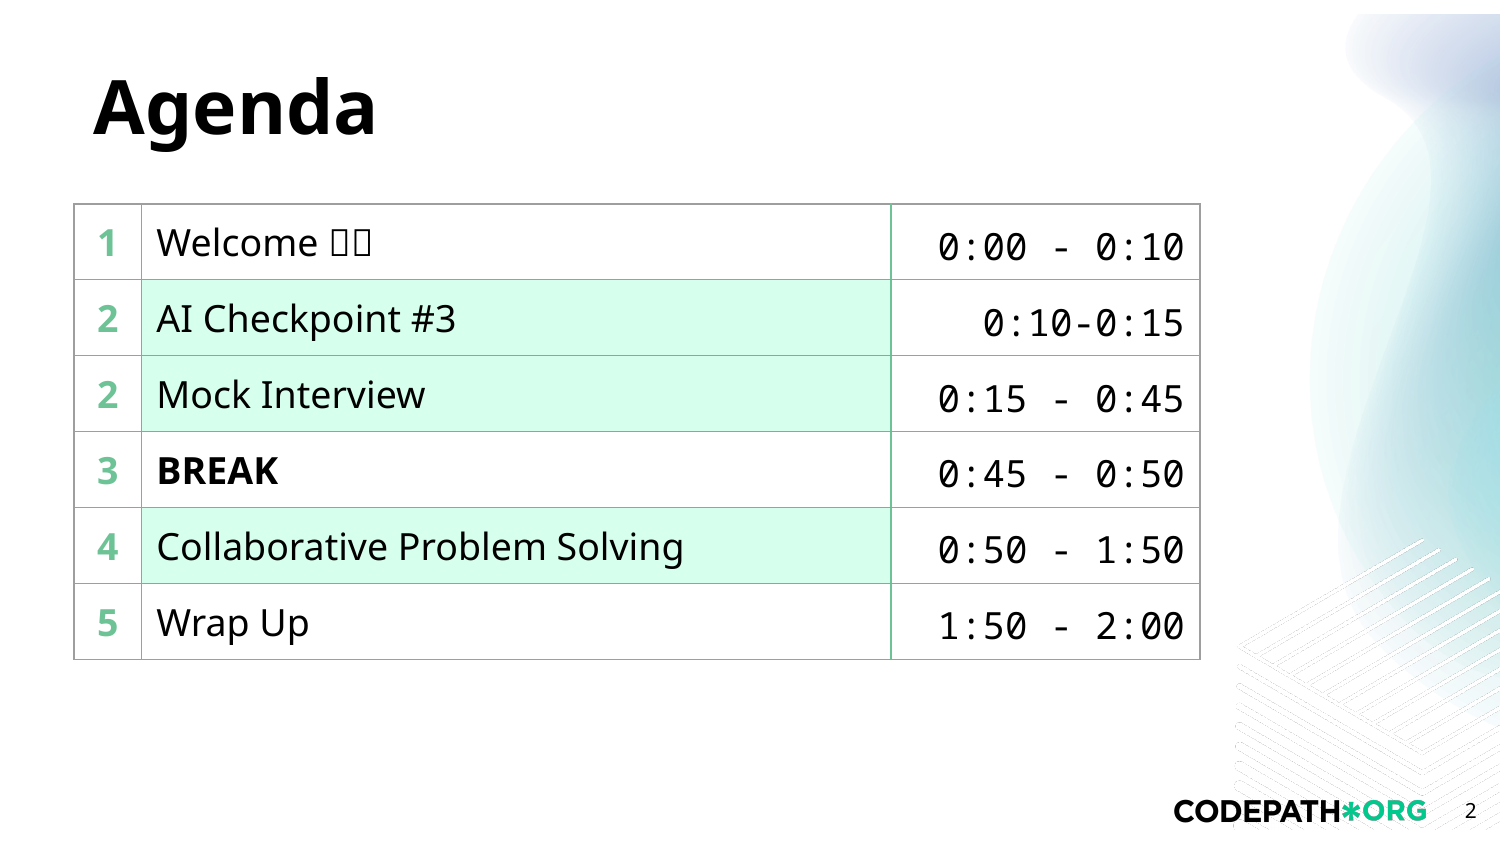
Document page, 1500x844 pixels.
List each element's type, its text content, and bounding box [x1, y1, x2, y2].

table_cell 5 [75, 584, 141, 659]
table_header 0:00 - 0:10 [892, 205, 1199, 279]
table_cell 0:15 - 0:45 [892, 356, 1199, 431]
table_header 1 [75, 205, 141, 279]
slide_number ‹#› [1401, 786, 1492, 837]
table_cell 0:45 - 0:50 [892, 432, 1199, 507]
table_cell Collaborative Problem Solving [142, 508, 890, 583]
table_header Welcome 👋🏽 [142, 205, 890, 279]
picture [1173, 14, 1500, 830]
table_cell 0:10-0:15 [892, 280, 1199, 355]
table_cell 1:50 - 2:00 [892, 584, 1199, 659]
table_cell 2 [75, 280, 141, 355]
table_cell 2 [75, 356, 141, 431]
table_cell 4 [75, 508, 141, 583]
table_cell BREAK [142, 432, 890, 507]
table_cell Wrap Up [142, 584, 890, 659]
table_cell 3 [75, 432, 141, 507]
table_cell Mock Interview [142, 356, 890, 431]
table_cell 0:50 - 1:50 [892, 508, 1199, 583]
table_cell AI Checkpoint #3 [142, 280, 890, 355]
